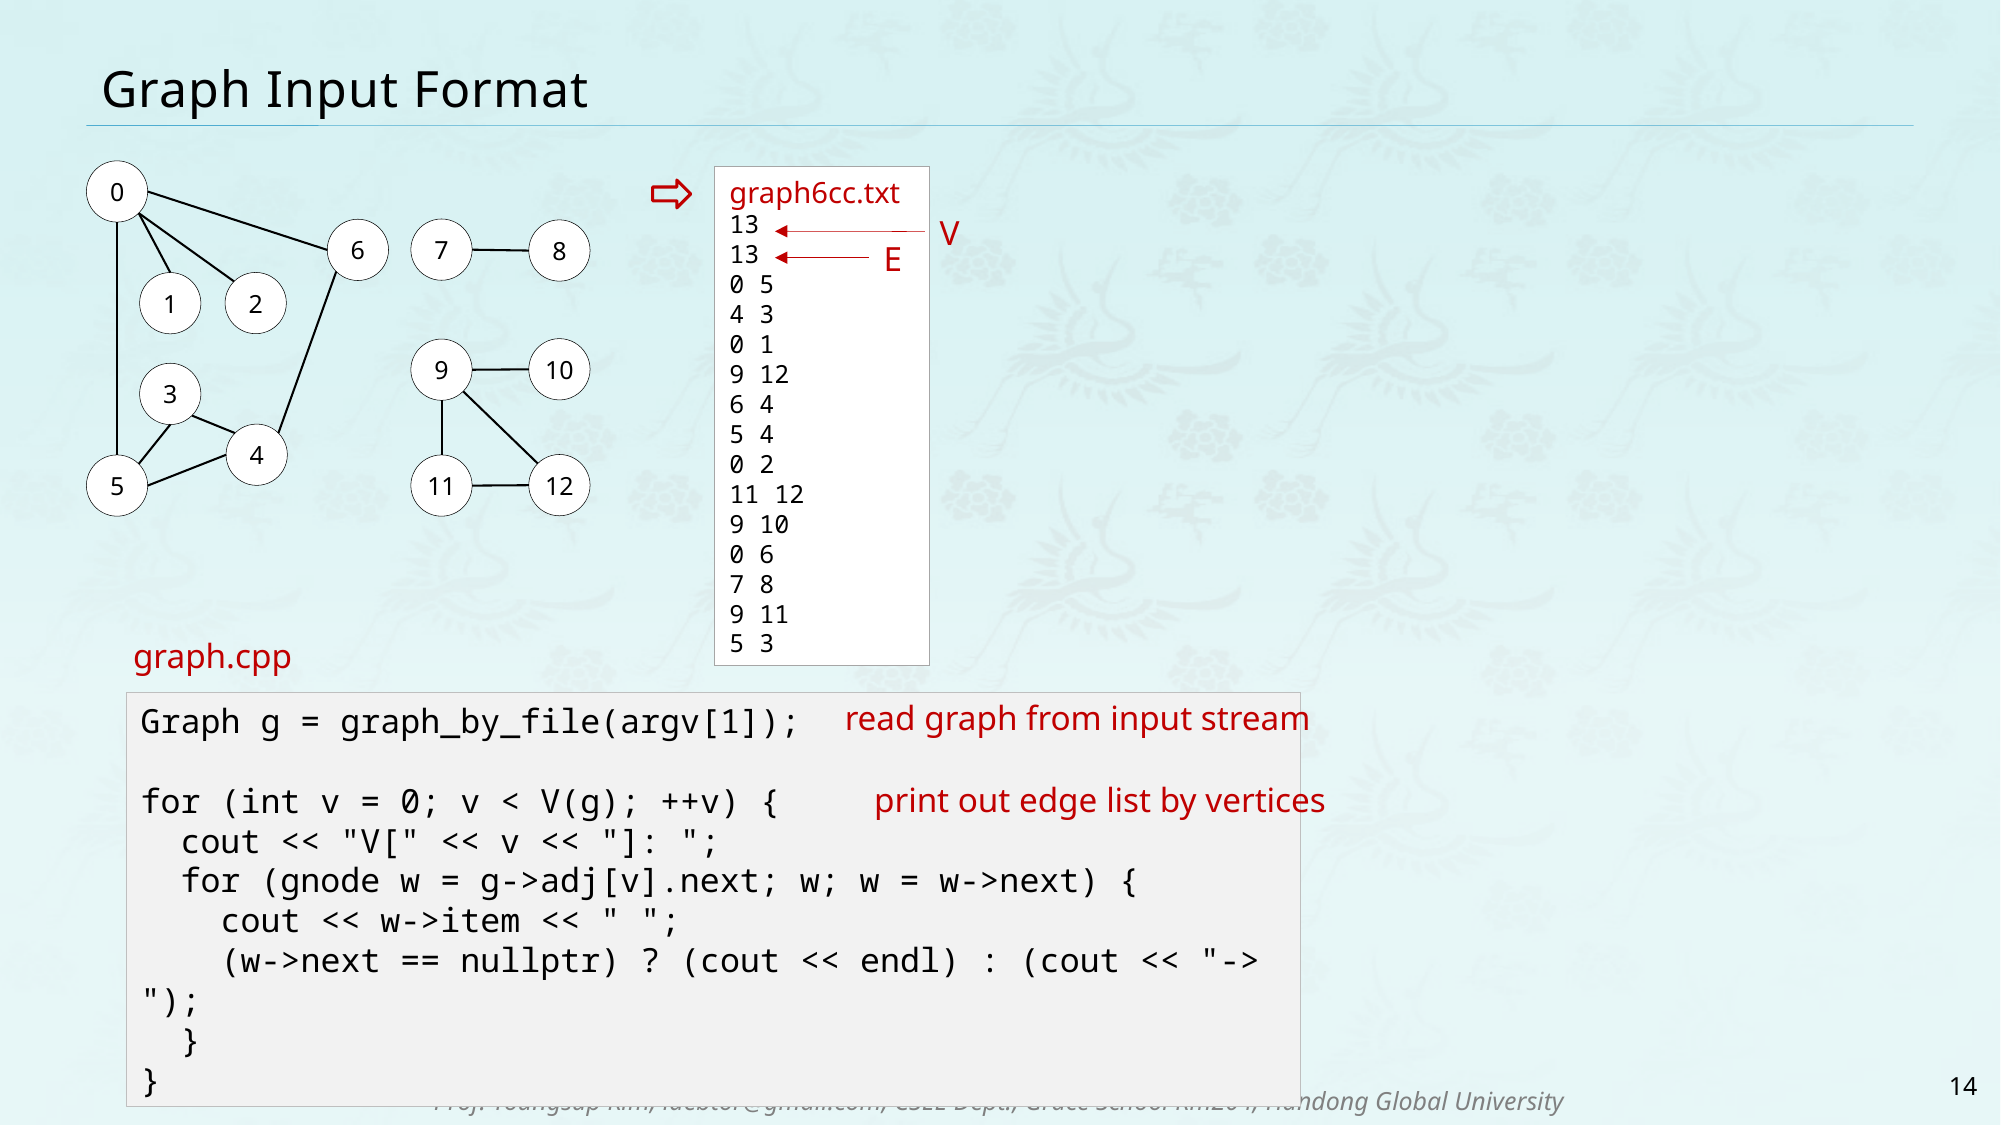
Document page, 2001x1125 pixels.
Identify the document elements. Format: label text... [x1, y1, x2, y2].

text_box [651, 178, 692, 210]
text_box graph.cpp [118, 628, 419, 683]
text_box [410, 219, 591, 282]
text_box graph6cc.txt 13 13 0 5 4 3 0 1 9 12 6 4 5 4 0 2 11 12 9 10 0 6 7 8 9 11 5 3 [714, 166, 930, 666]
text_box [86, 160, 389, 517]
text_box read graph from input stream [830, 689, 1326, 745]
title Graph Input Format [86, 50, 1914, 126]
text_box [410, 338, 591, 517]
text_box print out edge list by vertices [859, 772, 1342, 827]
text_box Graph g = graph_by_file(argv[1]); for (int v = 0; v < V(g); ++v) { cout << "V[" << v << "]: "; for (gnode w = g->adj[v].next; w; w = w->next) { cout << w->item << " "; (w->next == nullptr) ? (cout << endl) : (cout << "-> "); } } [124, 691, 1301, 1108]
text_box E [868, 241, 909, 286]
slide_number 14 [1816, 1057, 1993, 1118]
text_box V [924, 204, 975, 259]
